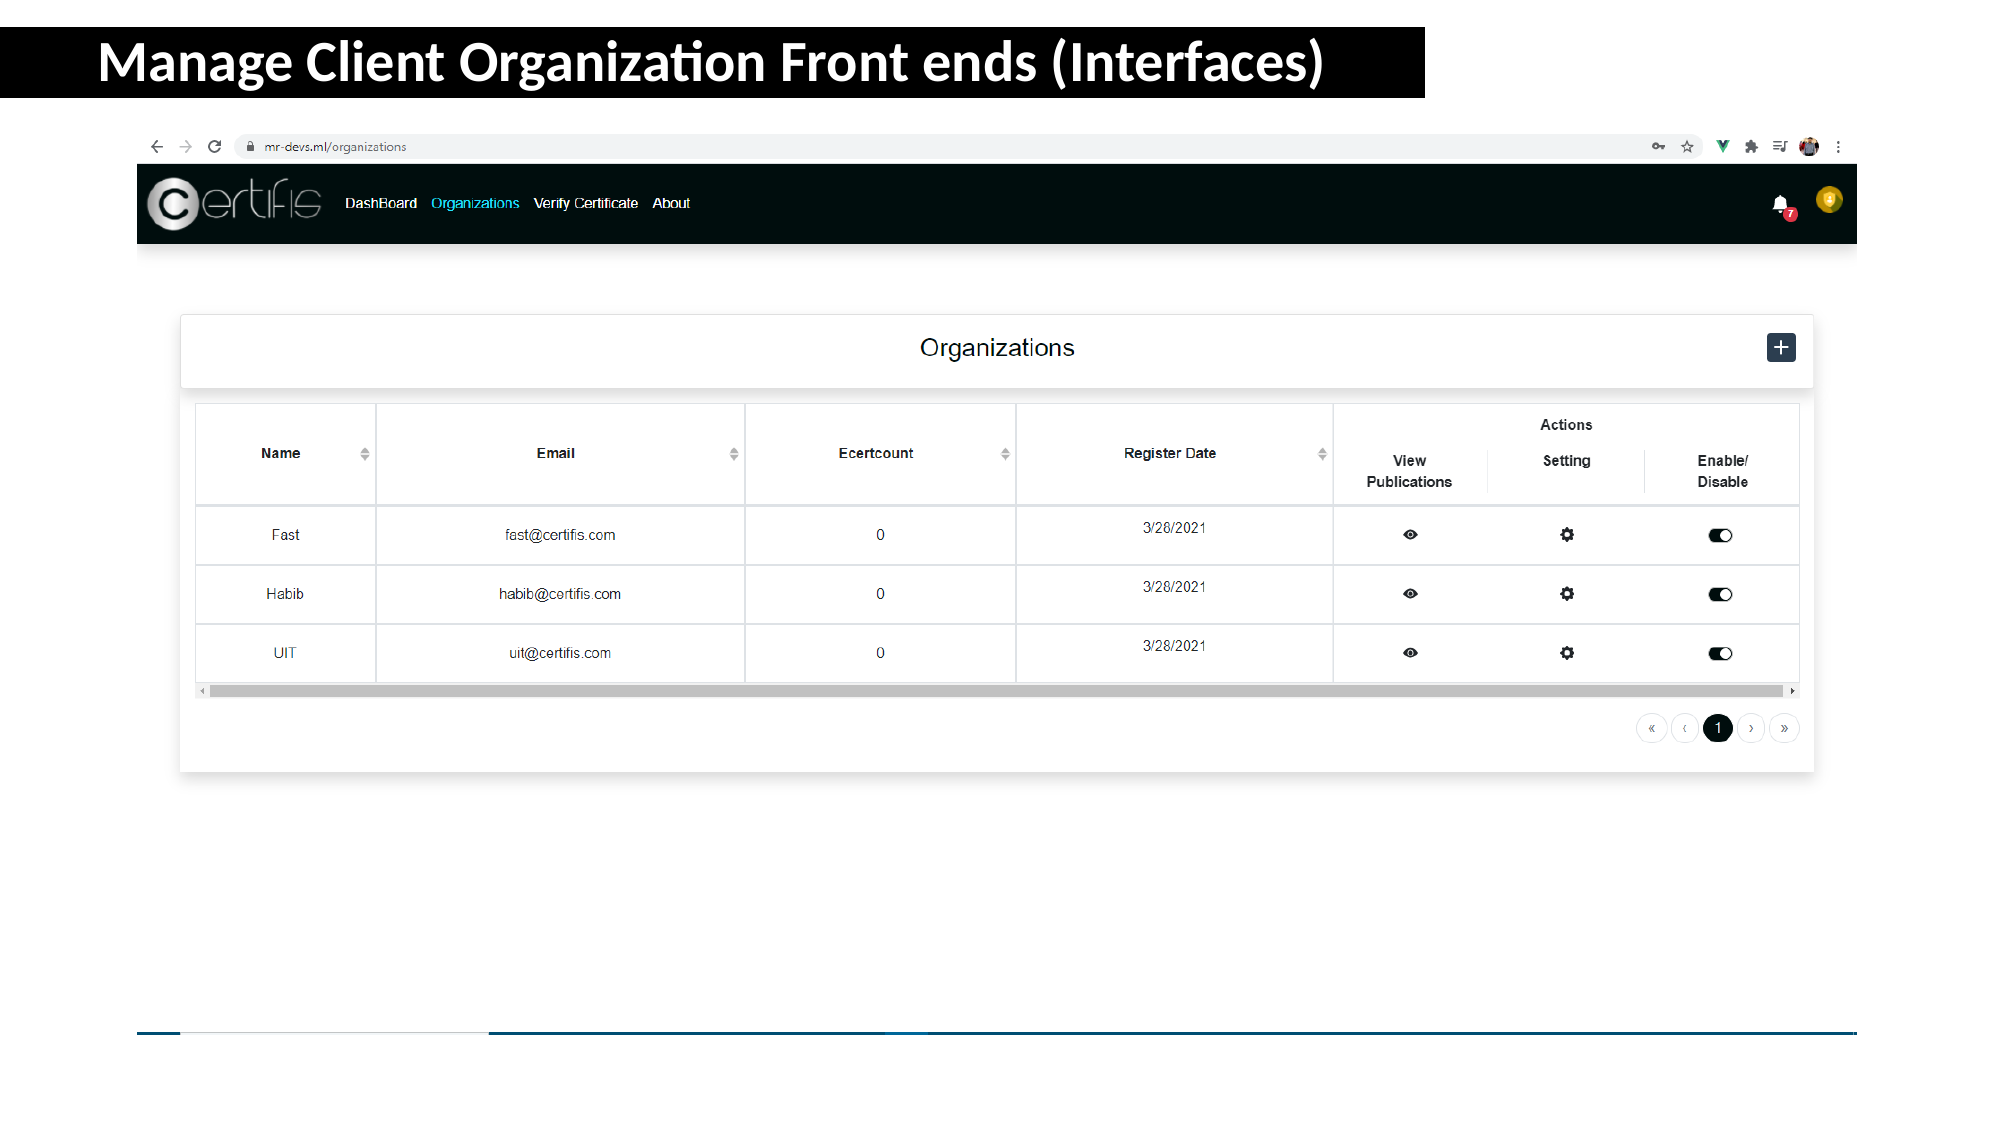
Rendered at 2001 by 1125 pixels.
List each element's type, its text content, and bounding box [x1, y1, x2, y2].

picture [137, 130, 1857, 1035]
text_box Manage Client Organization Front ends (Interfaces) [0, 27, 1425, 98]
